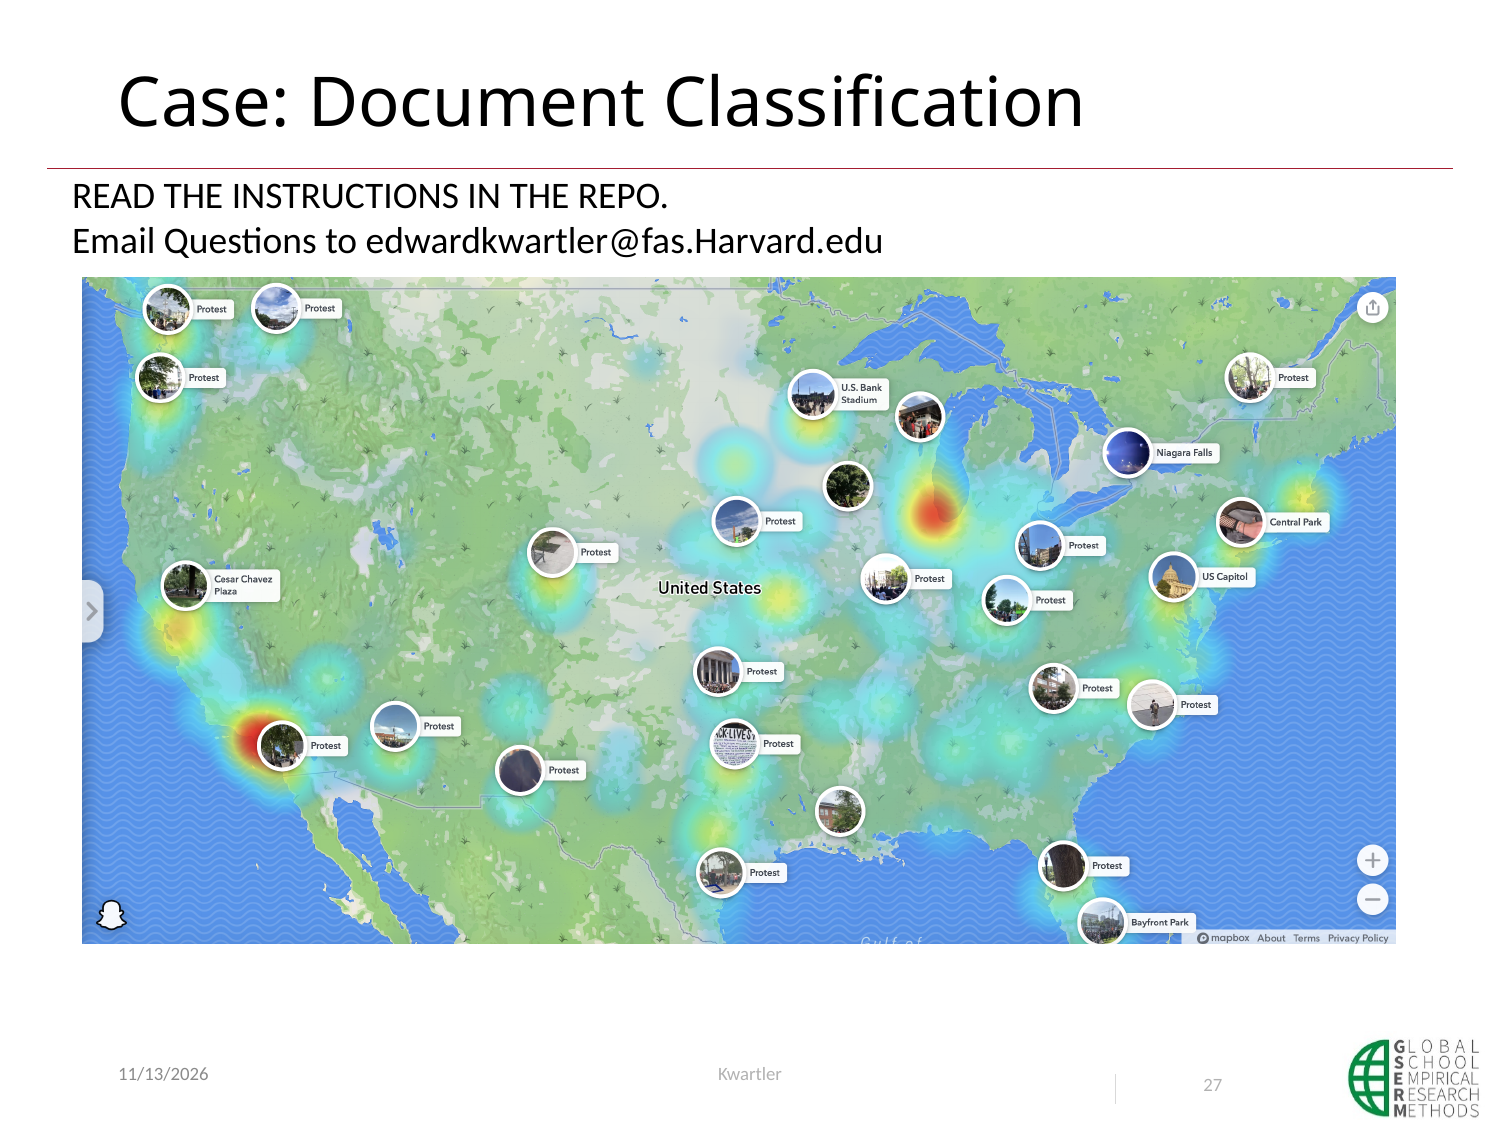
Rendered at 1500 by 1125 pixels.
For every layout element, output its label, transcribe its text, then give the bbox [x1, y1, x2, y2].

slide_number 27 [1188, 1042, 1330, 1103]
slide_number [103, 1042, 441, 1103]
footer Kwartler [496, 1042, 1004, 1103]
title Case: Document Classification [103, 59, 1397, 157]
text_box READ THE INSTRUCTIONS IN THE REPO. Email Questions to edwardkwartler@fas.Harvard.edu [57, 163, 900, 269]
picture [82, 277, 1396, 944]
picture [1342, 1031, 1500, 1120]
